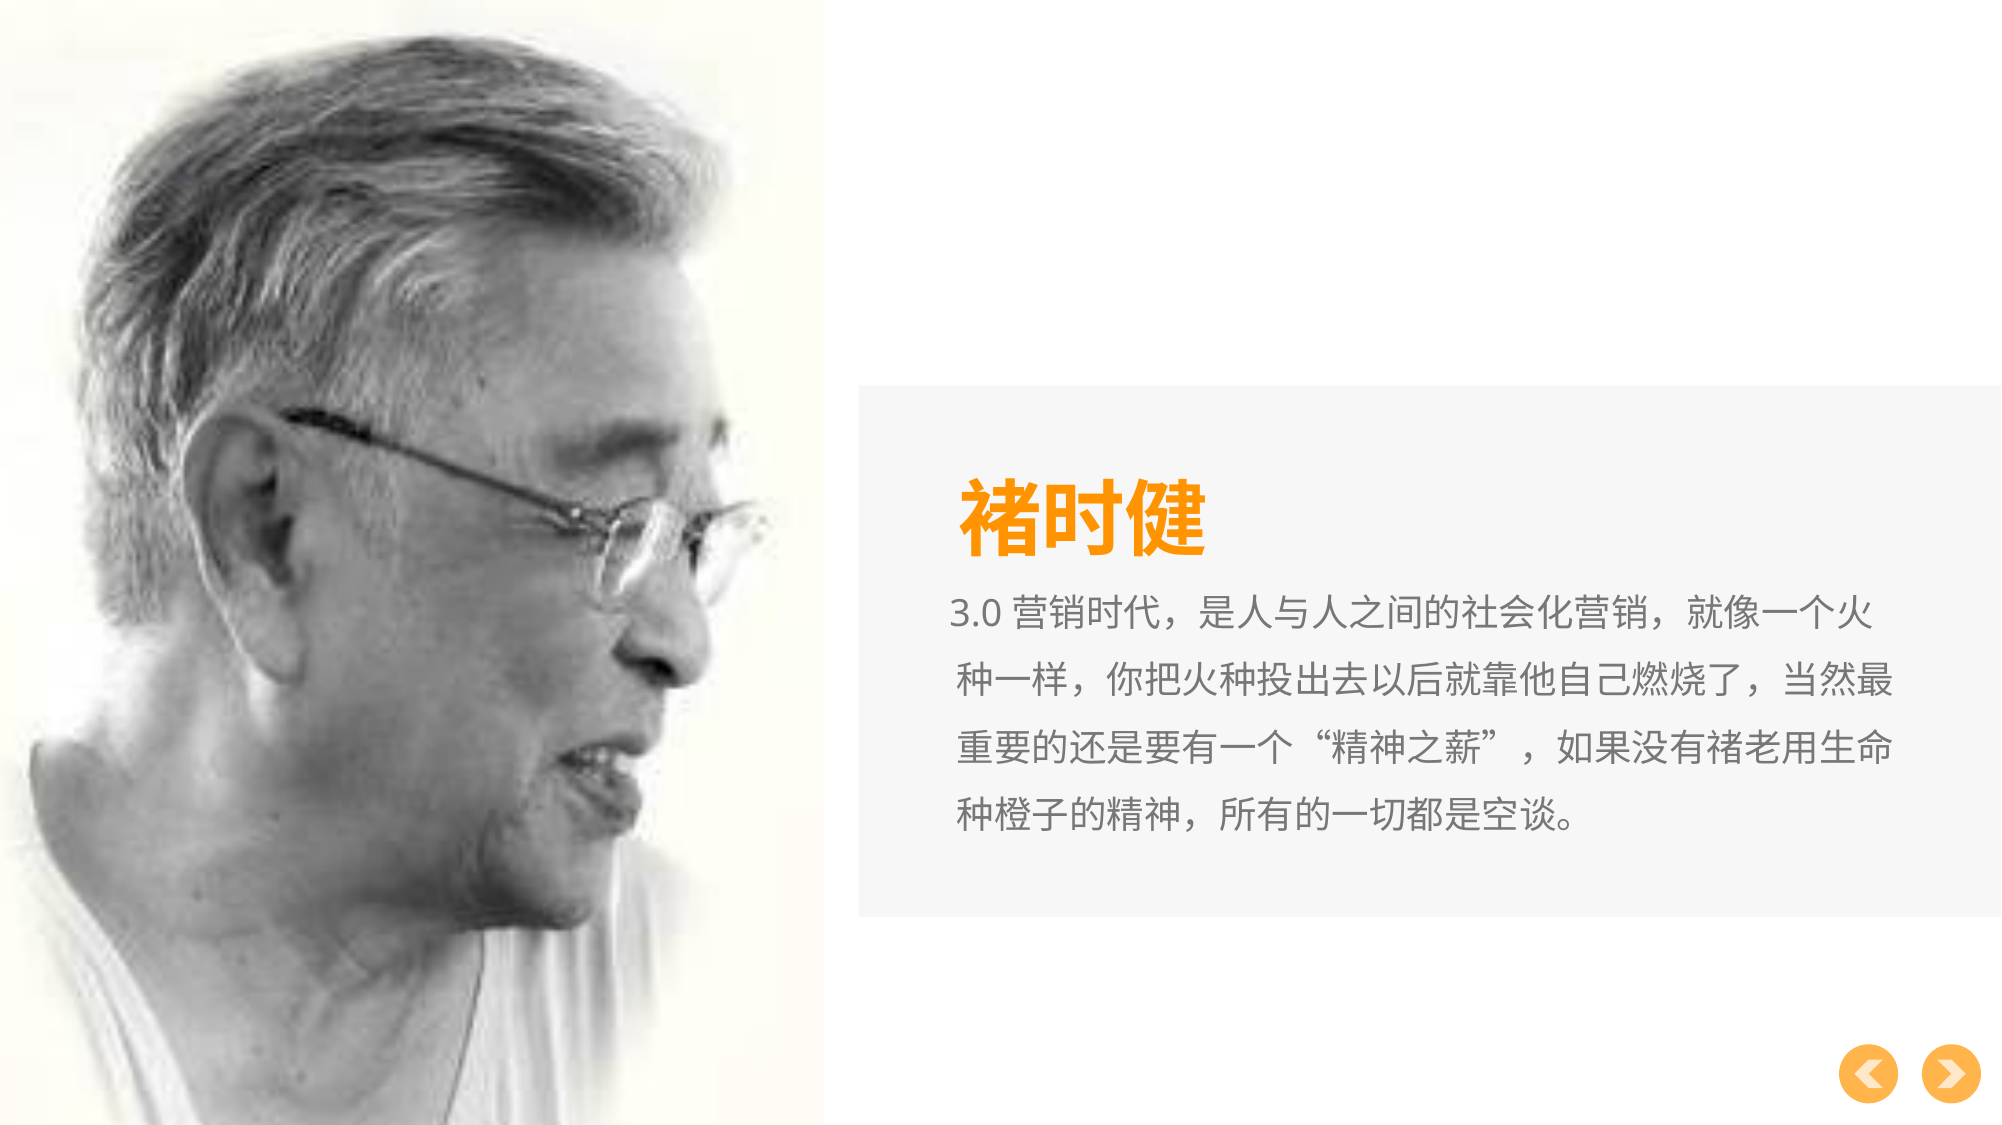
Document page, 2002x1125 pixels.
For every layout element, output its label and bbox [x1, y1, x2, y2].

picture [0, 0, 824, 1125]
text_box [858, 385, 2001, 918]
